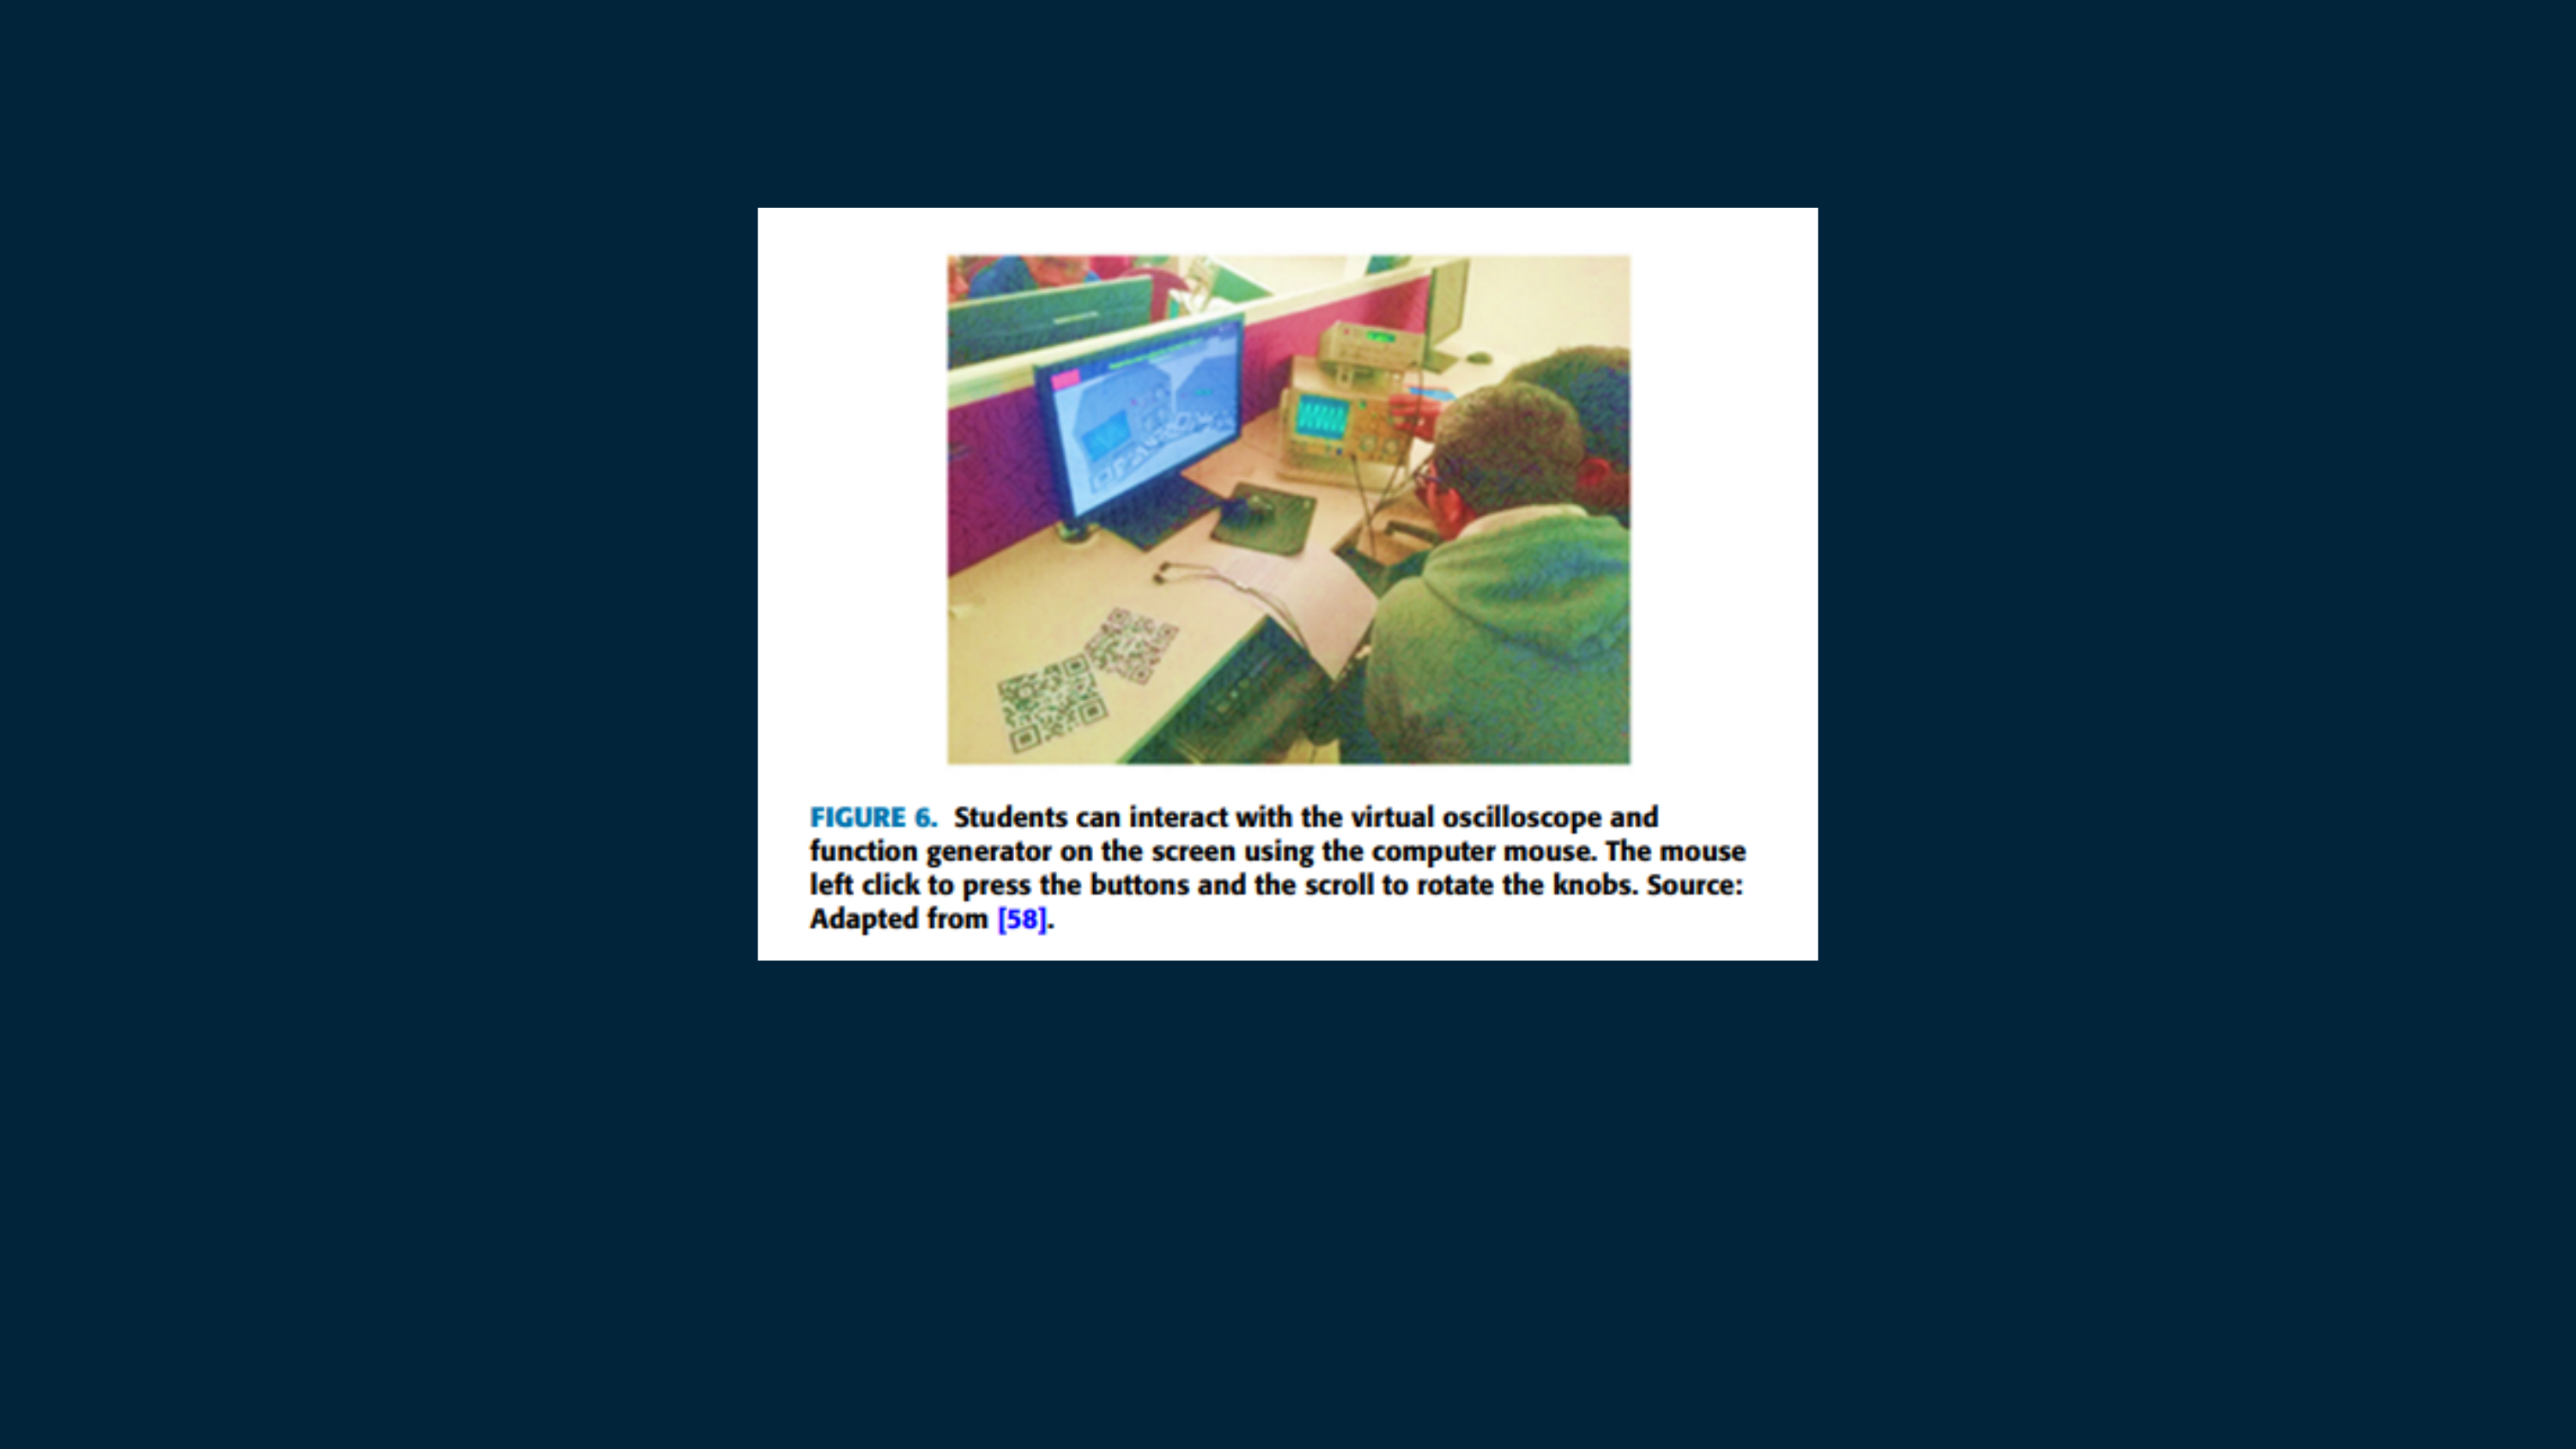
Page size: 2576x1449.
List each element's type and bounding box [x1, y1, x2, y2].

text_box [757, 208, 1819, 961]
